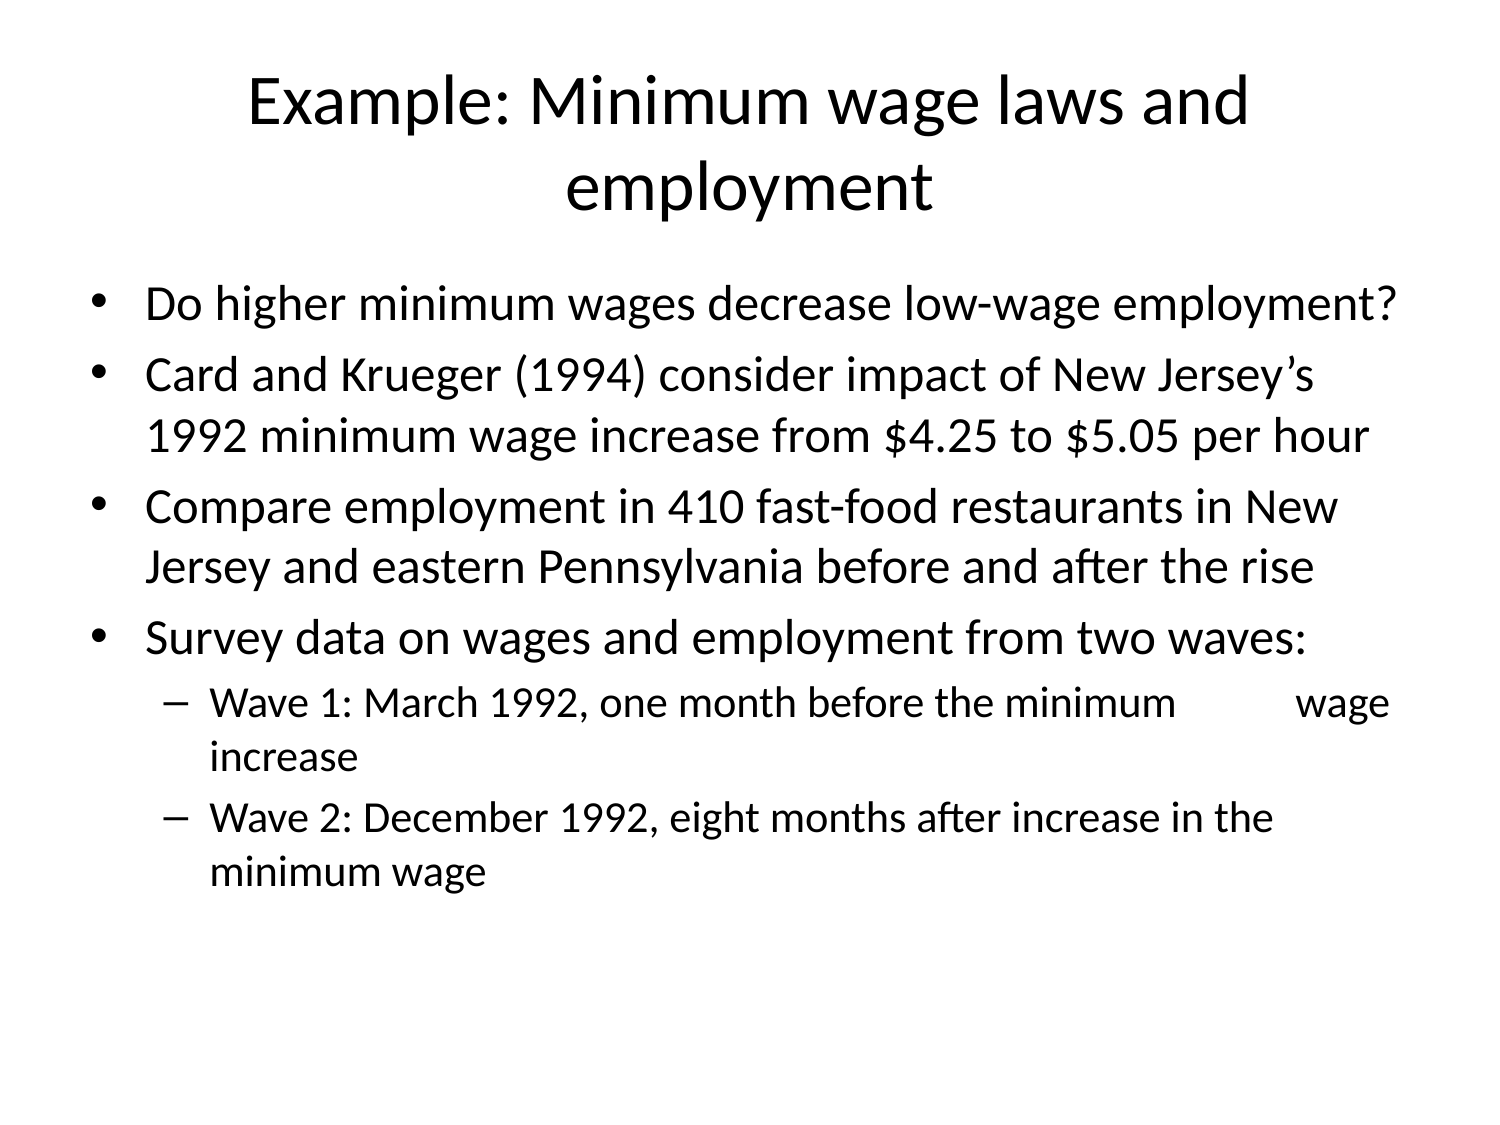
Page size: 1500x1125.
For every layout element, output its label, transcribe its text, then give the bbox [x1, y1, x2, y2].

list Do higher minimum wages decrease low-wage employment? Card and Krueger (1994) consider impact of New Jersey’s 1992 minimum wage increase from $4.25 to $5.05 per hour Compare employment in 410 fast-food restaurants in New Jersey and eastern Pennsylvania before and after the rise Survey data on wages and employment from two waves: Wave 1: March 1992, one month before the minimum wage increase Wave 2: December 1992, eight months after increase in the minimum wage [75, 262, 1425, 1005]
title Example: Minimum wage laws and employment [75, 45, 1425, 233]
